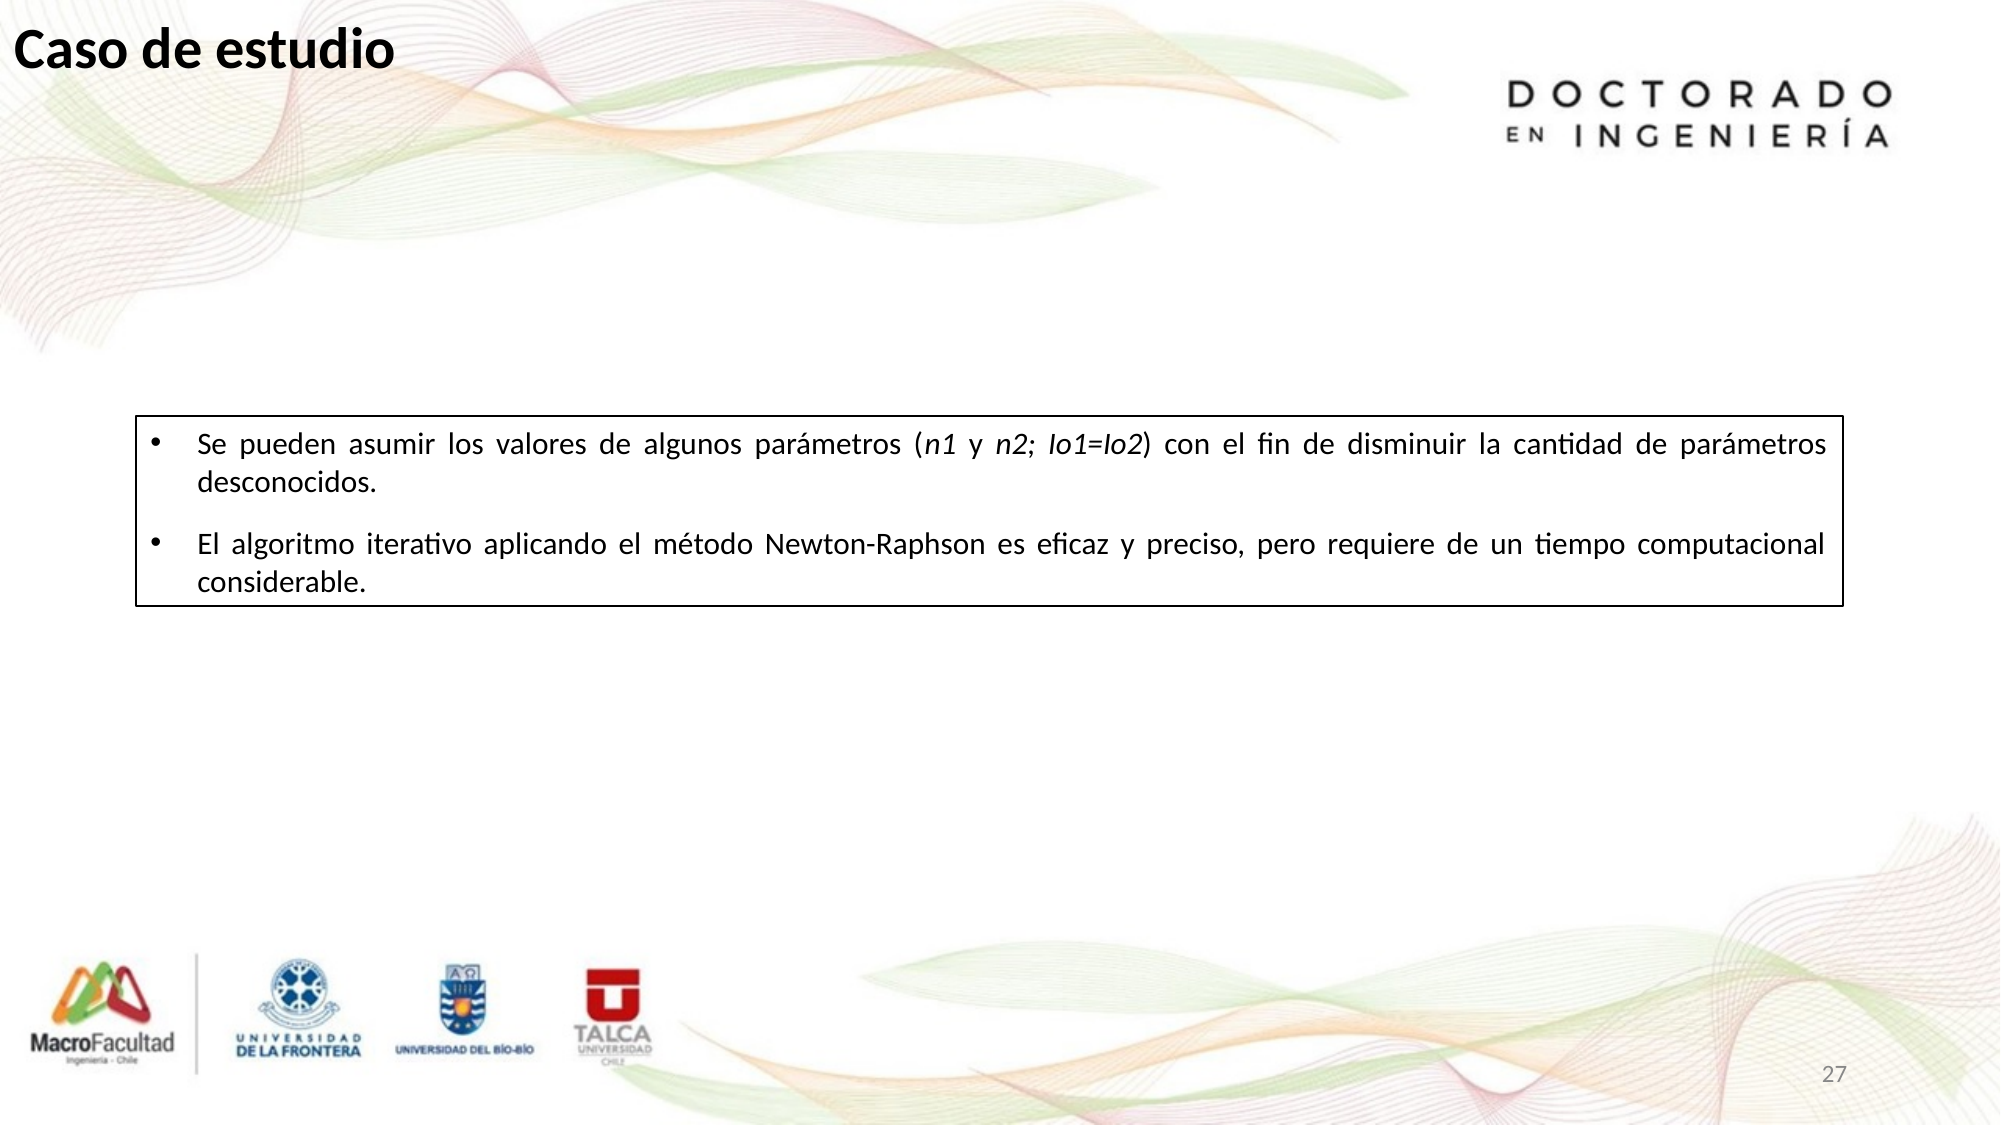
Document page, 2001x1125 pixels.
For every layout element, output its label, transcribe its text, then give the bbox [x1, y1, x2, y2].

text_box Caso de estudio [0, 2, 1453, 87]
text_box Se pueden asumir los valores de algunos parámetros (n1 y n2; Io1=Io2) con el fin de disminuir la cantidad de parámetros desconocidos. El algoritmo iterativo aplicando el método Newton-Raphson es eficaz y preciso, pero requiere de un tiempo computacional considerable. [135, 416, 1843, 606]
slide_number 27 [1412, 1042, 1863, 1103]
picture [0, 0, 2001, 1125]
